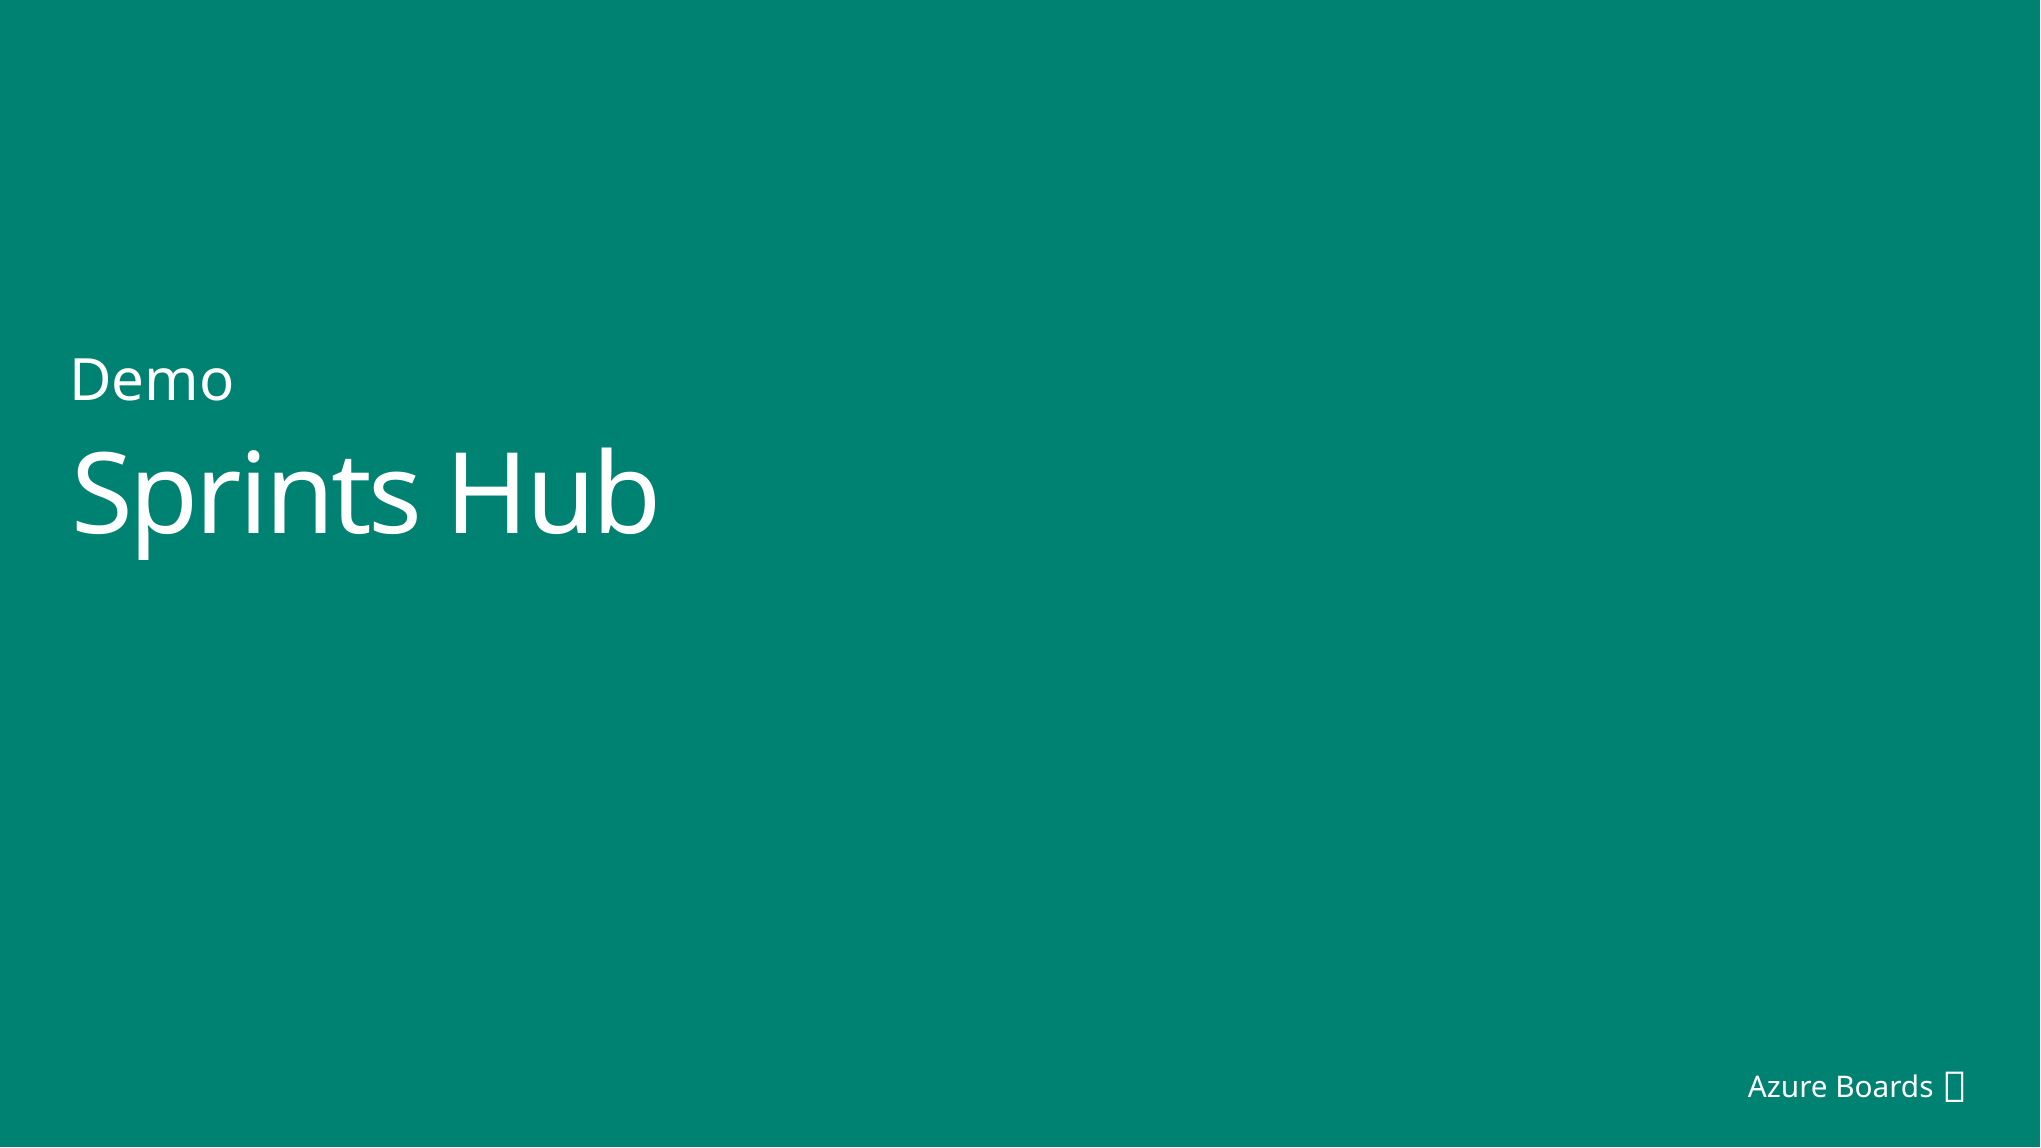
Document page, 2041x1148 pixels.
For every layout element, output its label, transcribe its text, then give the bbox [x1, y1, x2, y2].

text_box Demo [69, 349, 235, 413]
text_box Sprints Hub [71, 436, 1767, 742]
